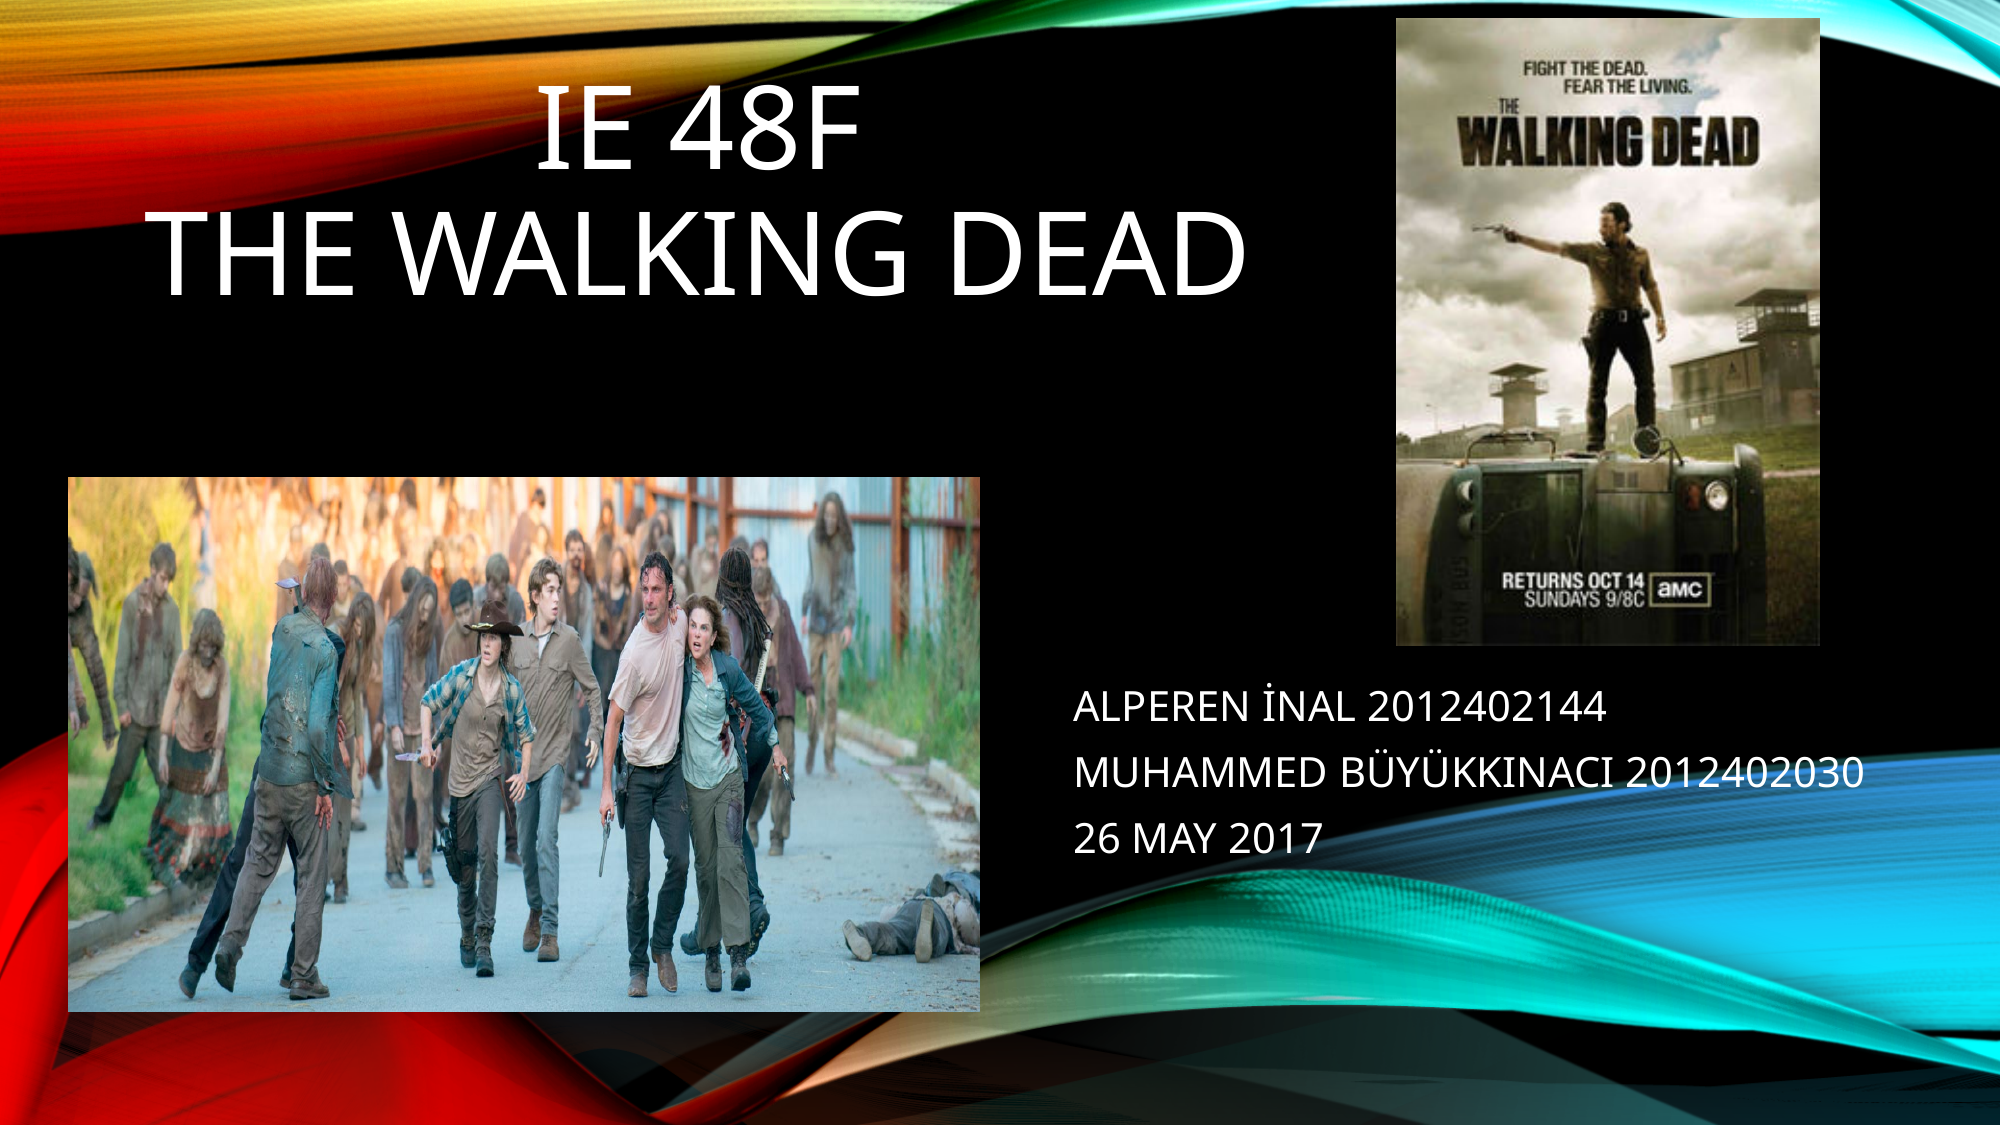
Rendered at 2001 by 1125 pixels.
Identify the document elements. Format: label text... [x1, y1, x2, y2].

picture [0, 477, 2000, 1125]
picture [0, 0, 2000, 646]
title IE 48F THE WALKING DEAD [0, 59, 1396, 468]
subtitle ALPEREN İNAL 2012402144 MUHAMMED BÜYÜKKINACI 2012402030 26 MAY 2017 [1058, 678, 1957, 1008]
